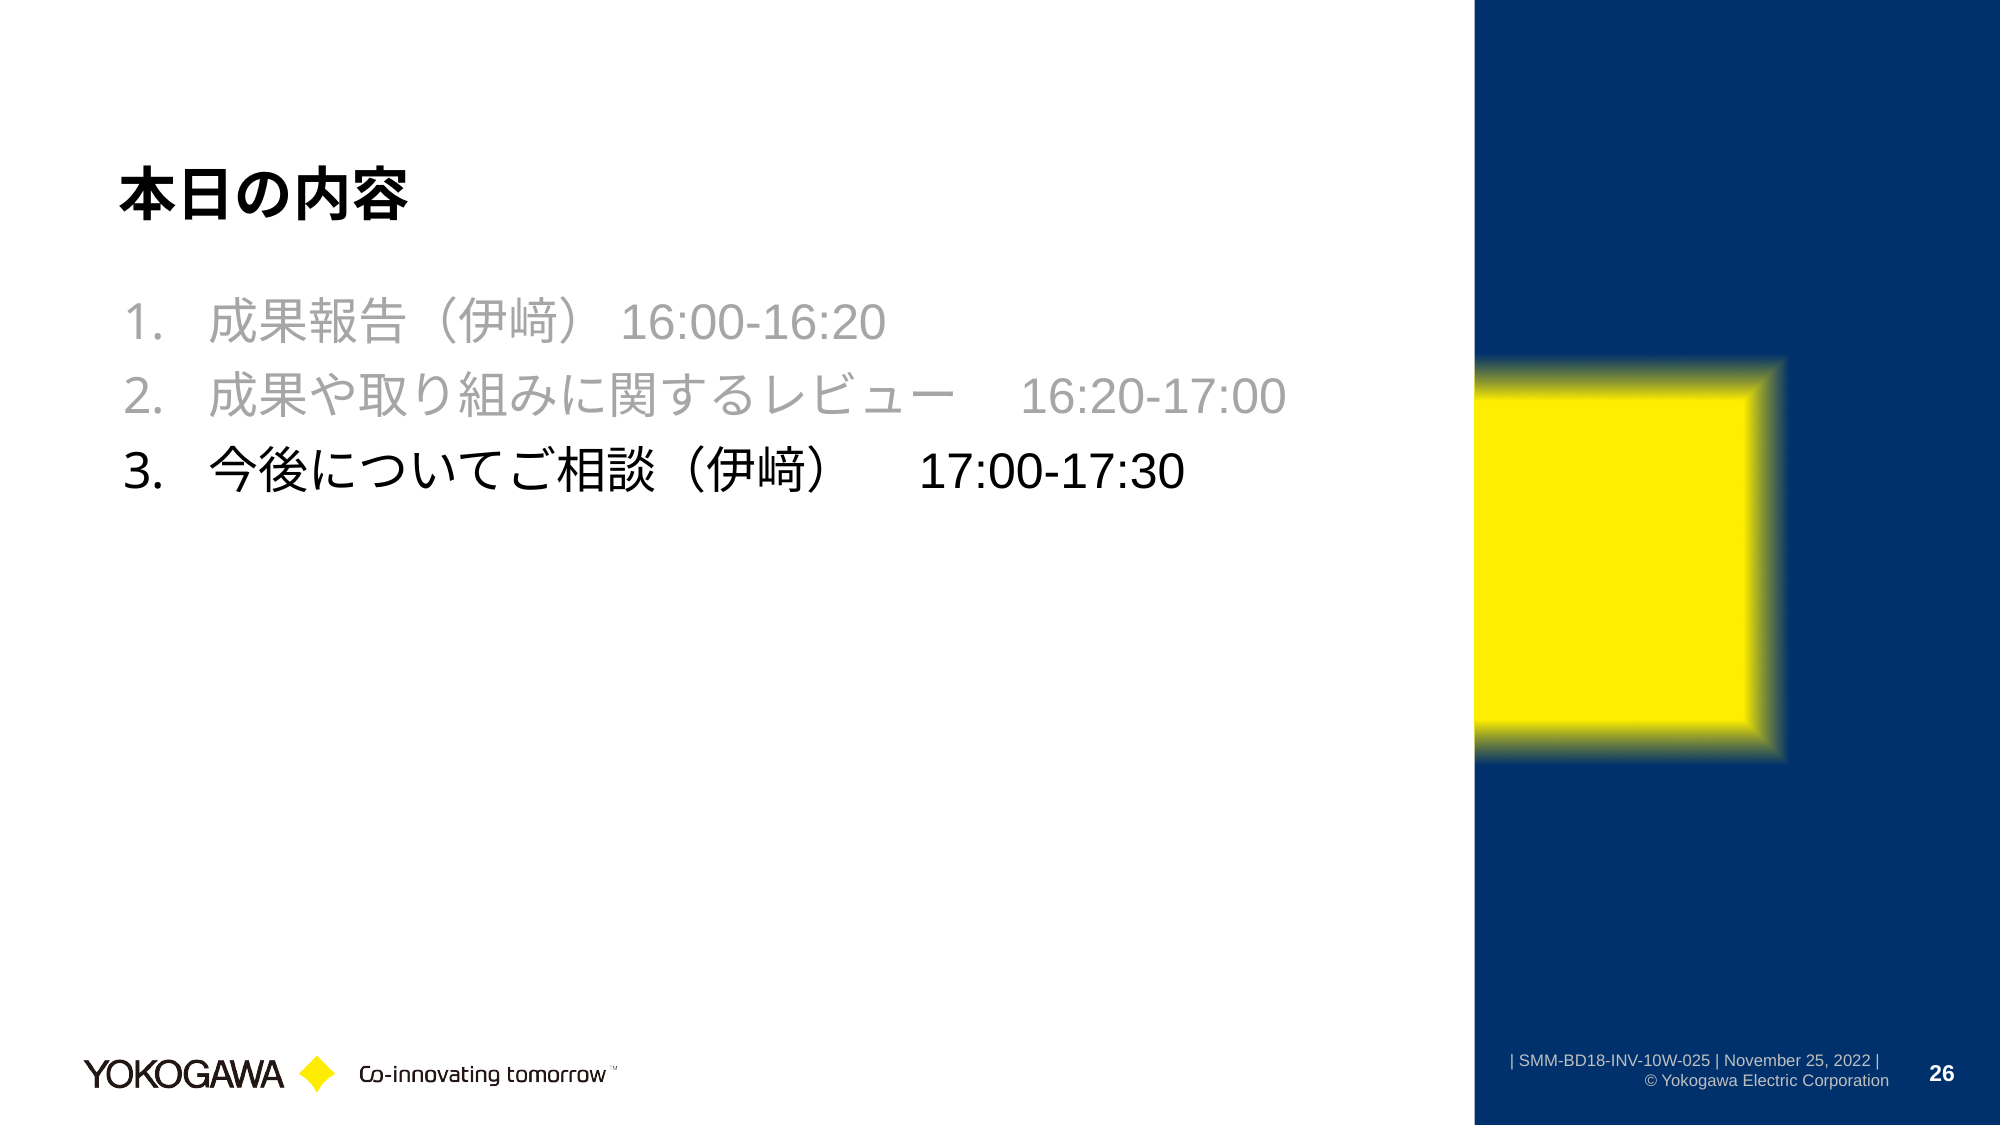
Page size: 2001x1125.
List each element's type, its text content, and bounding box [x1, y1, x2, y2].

picture [83, 1055, 617, 1093]
slide_number 26 [1904, 1042, 1970, 1103]
title 本日の内容 [103, 148, 1426, 244]
list 成果報告（伊﨑）16:00-16:20 成果や取り組みに関するレビュー 16:20-17:00 今後についてご相談（伊﨑） 17:00-17:30 [108, 288, 1425, 968]
picture [1474, 288, 1856, 832]
